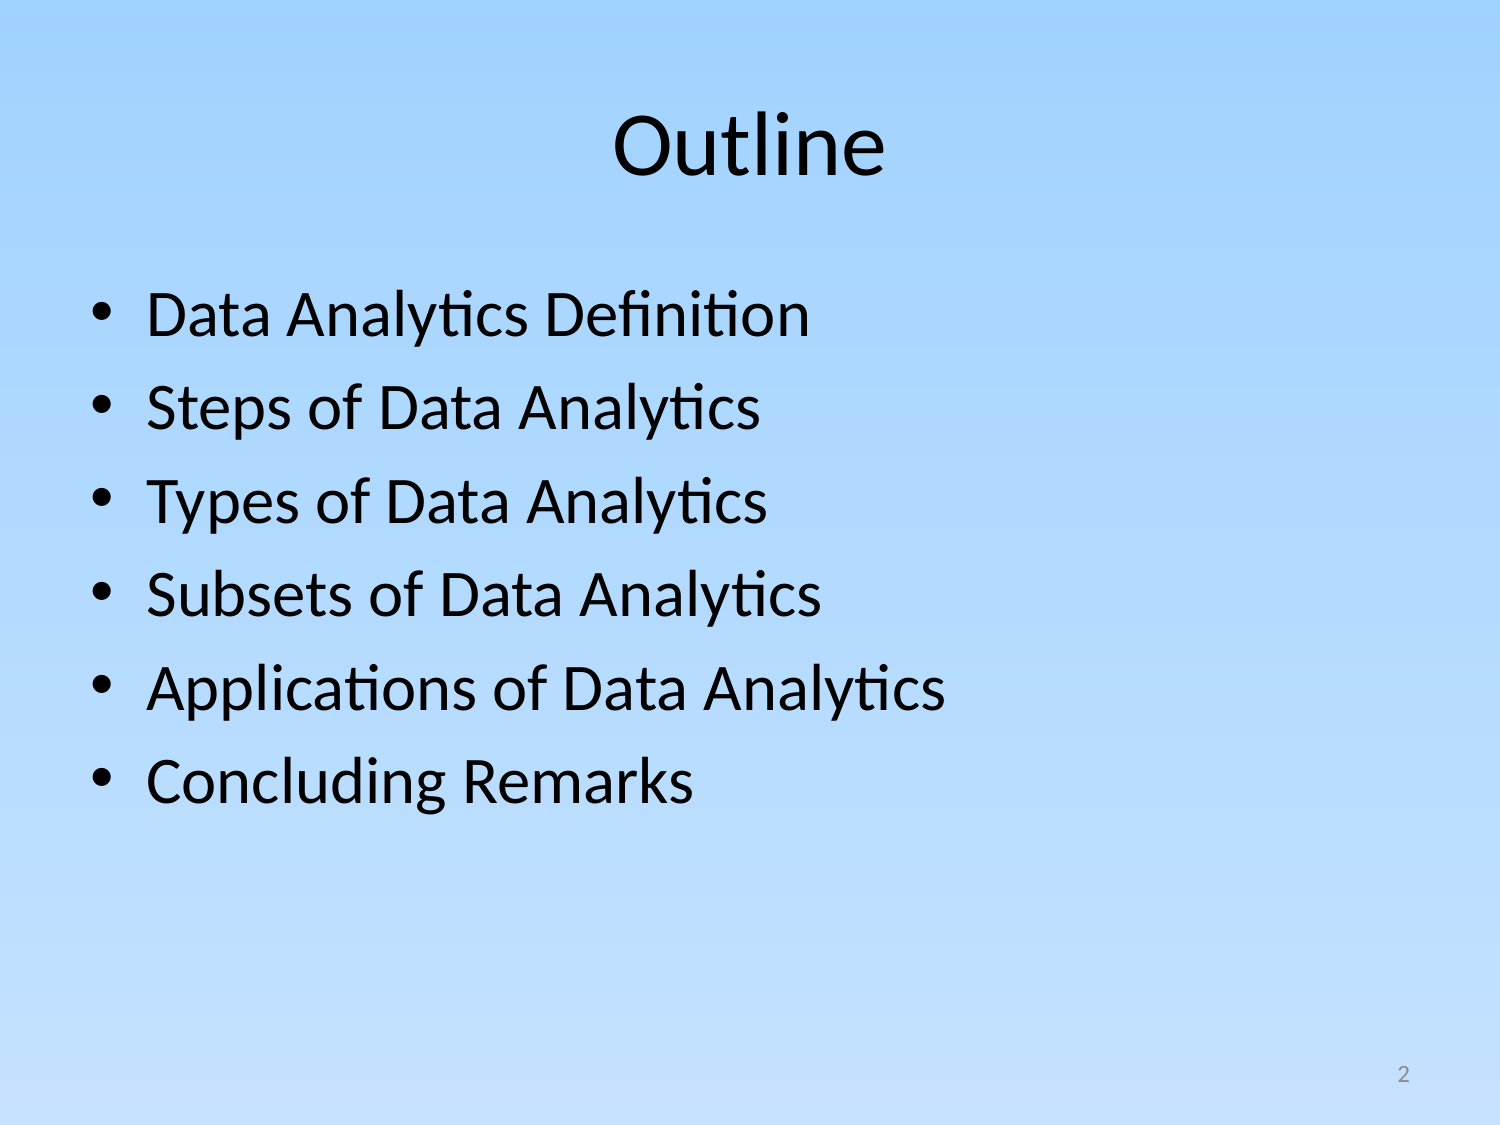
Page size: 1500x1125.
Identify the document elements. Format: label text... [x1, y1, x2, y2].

slide_number 2 [1074, 1042, 1425, 1103]
title Outline [75, 45, 1425, 233]
list Data Analytics Definition Steps of Data Analytics Types of Data Analytics Subsets of Data Analytics Applications of Data Analytics Concluding Remarks [75, 262, 1425, 1005]
